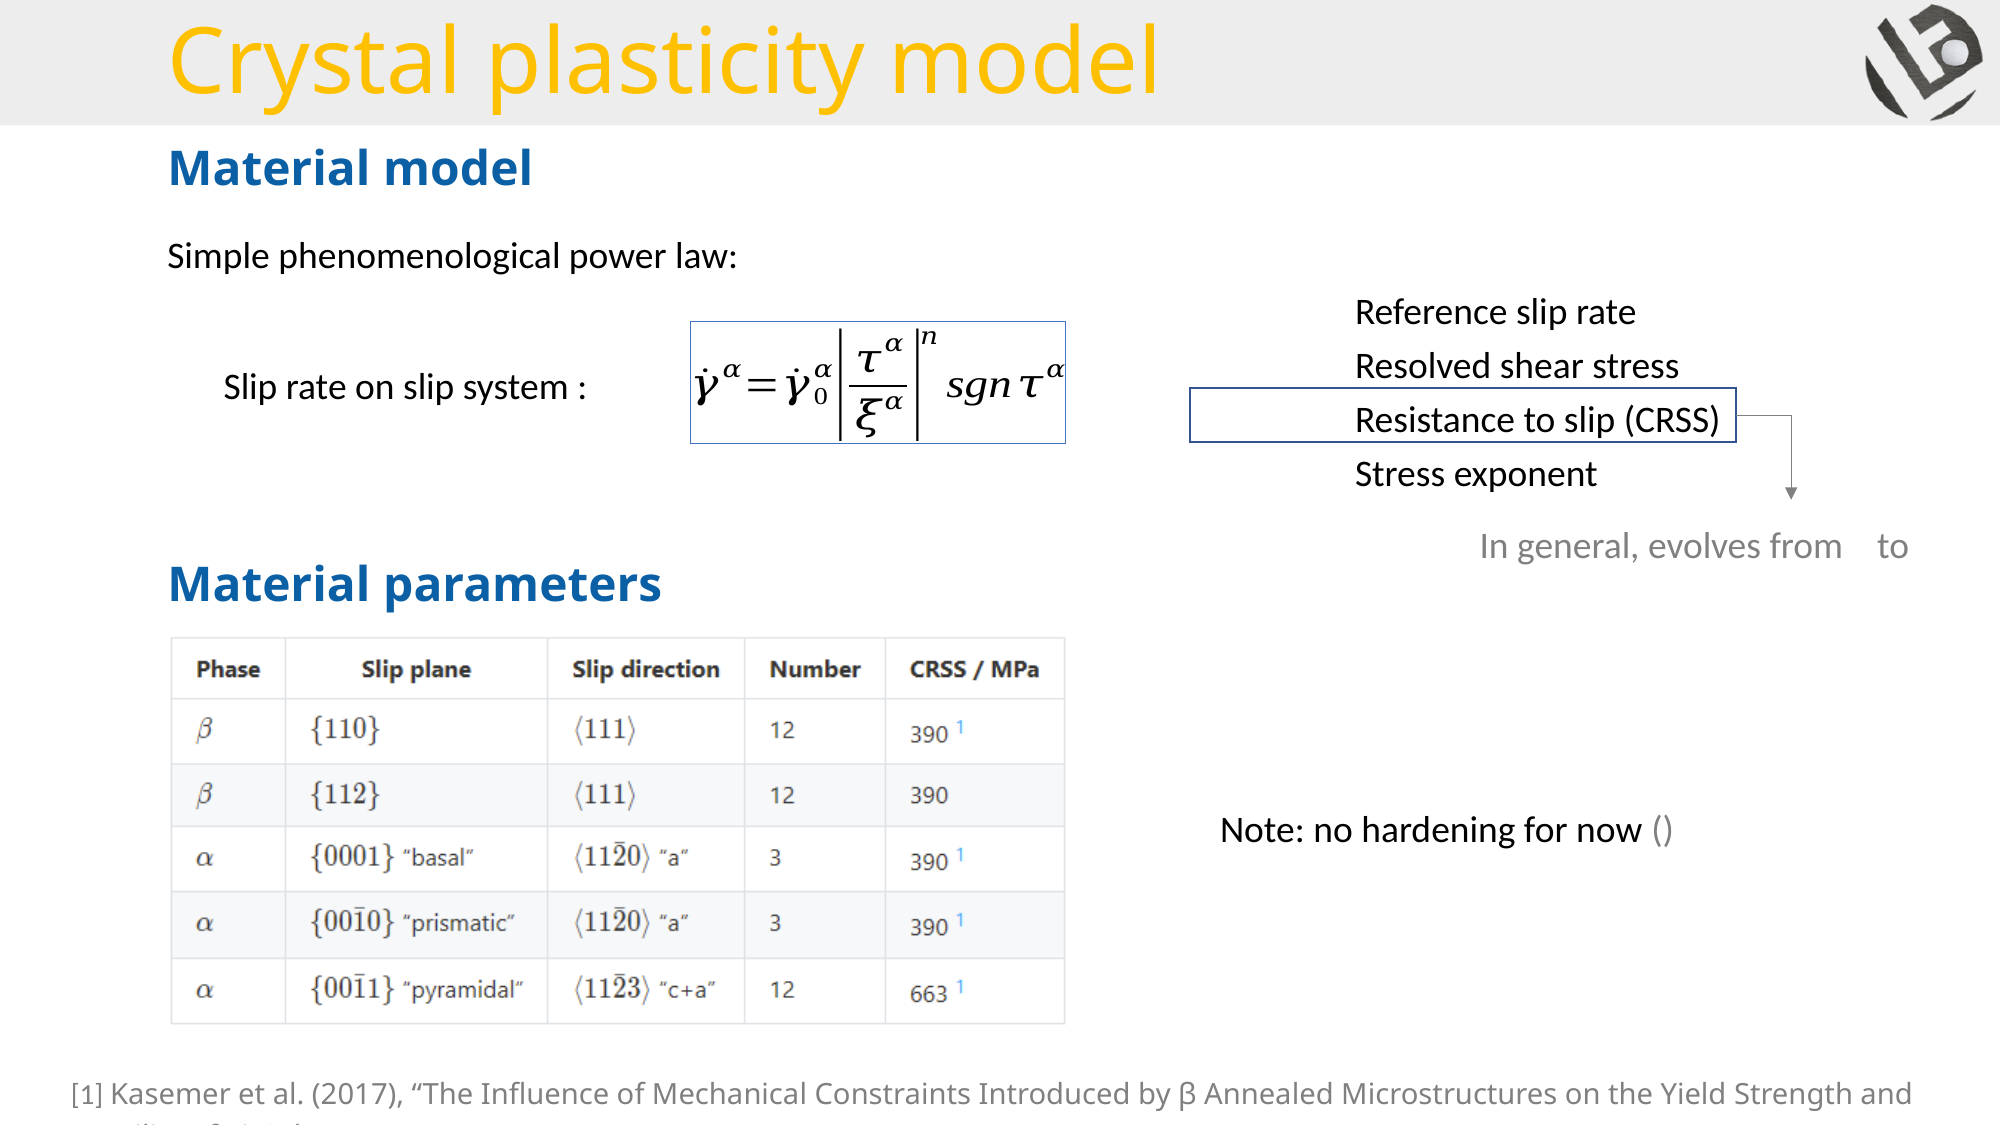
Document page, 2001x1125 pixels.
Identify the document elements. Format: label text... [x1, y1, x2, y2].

text_box [1990, 0, 2000, 126]
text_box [1735, 415, 1792, 500]
text_box Crystal plasticity model [152, 7, 1848, 119]
text_box Material model [152, 138, 1447, 202]
picture [1859, 0, 1990, 139]
text_box [1] Kasemer et al. (2017), “The Influence of Mechanical Constraints Introduced by β Annealed Microstructures on the Yield Strength and Ductility of Ti-6Al-4V” [56, 1061, 1967, 1125]
text_box Simple phenomenological power law: [152, 214, 1028, 284]
picture [162, 630, 1076, 1032]
text_box Material parameters [152, 554, 1447, 618]
text_box [0, 0, 1859, 126]
text_box [1189, 387, 1737, 443]
